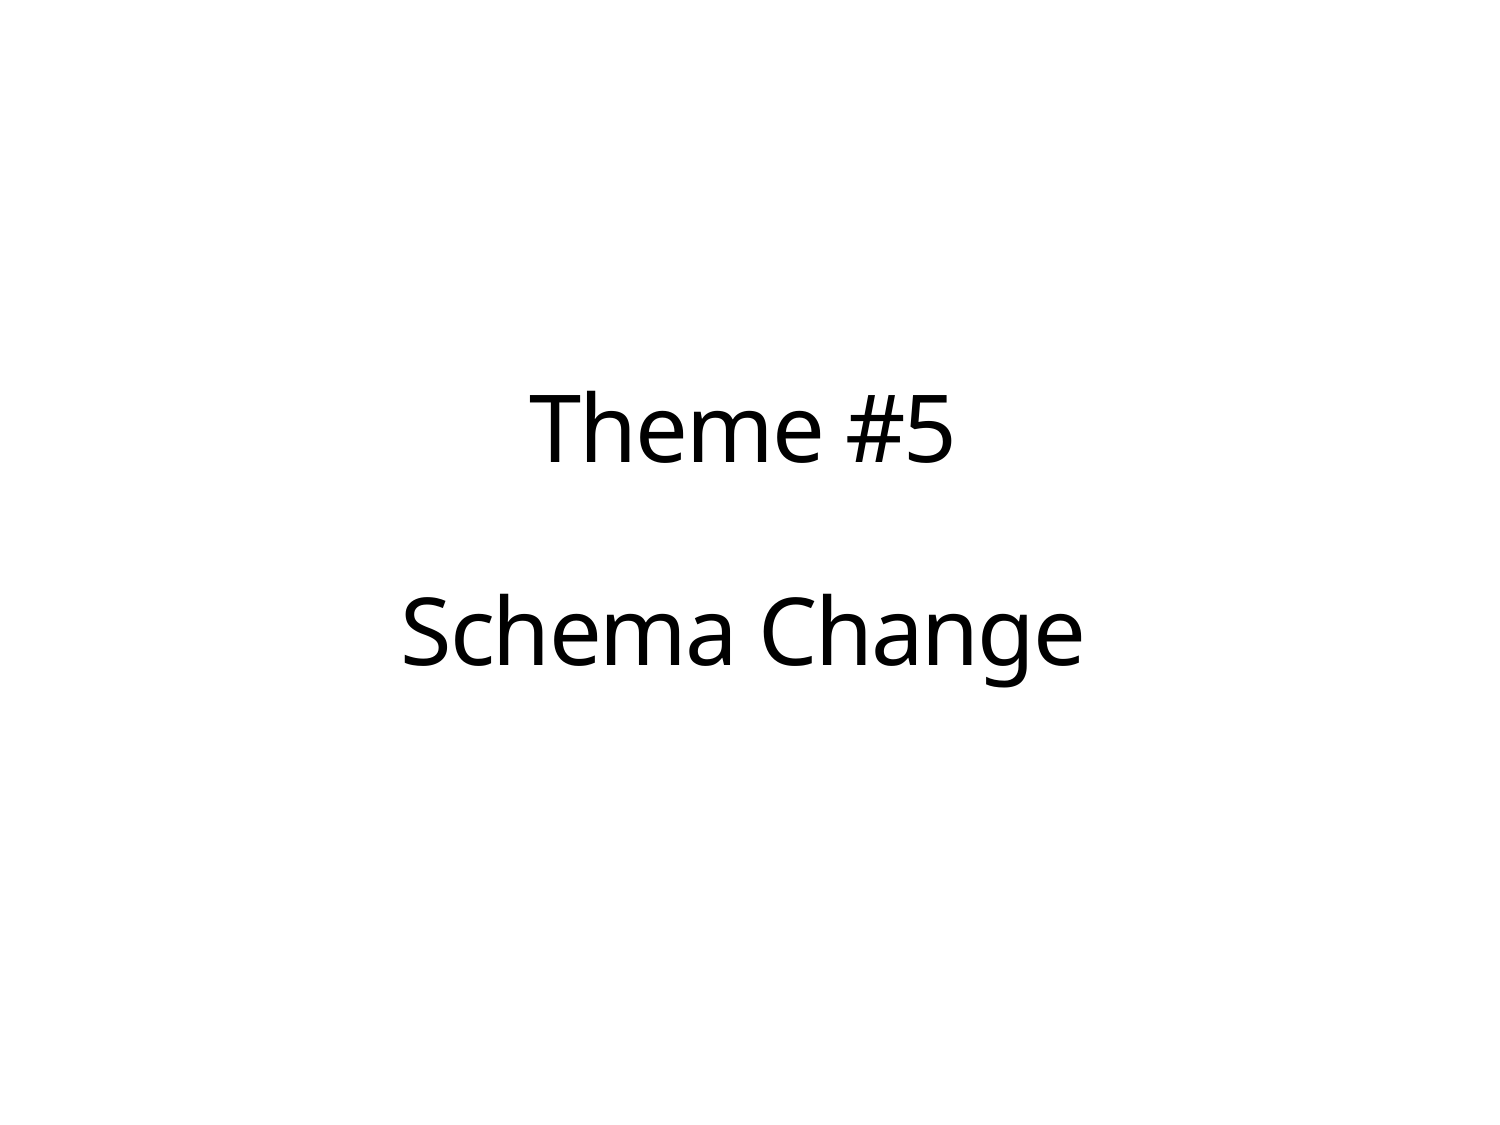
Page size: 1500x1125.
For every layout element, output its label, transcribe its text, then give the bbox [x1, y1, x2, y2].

title Theme #5 Schema Change [56, 381, 1431, 689]
